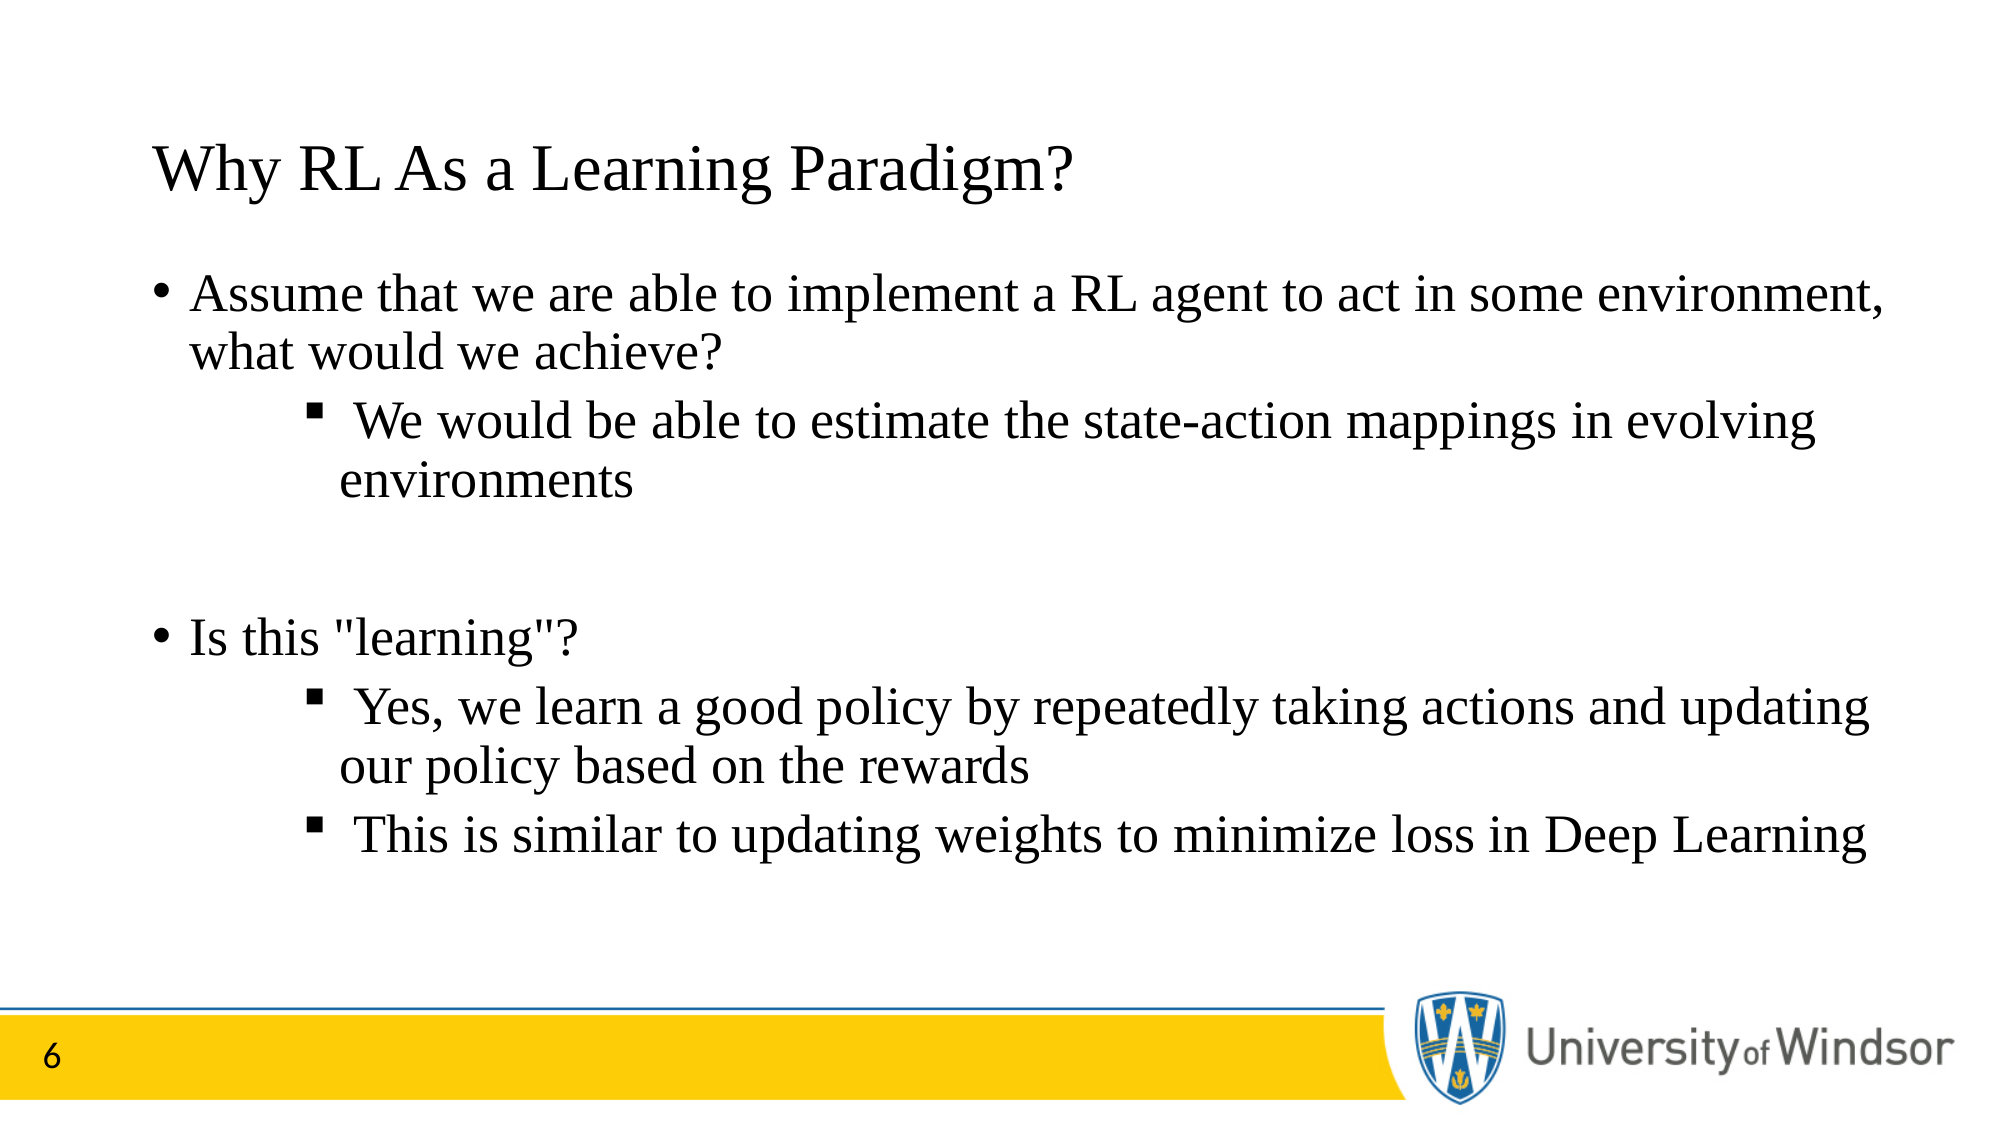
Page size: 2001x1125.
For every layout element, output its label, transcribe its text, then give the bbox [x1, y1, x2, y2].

picture [0, 974, 2000, 1125]
text_box 6 [27, 1023, 136, 1091]
text_box Assume that we are able to implement a RL agent to act in some environment, what would we achieve? We would be able to estimate the state-action mappings in evolving environments Is this "learning"? Yes, we learn a good policy by repeatedly taking actions and updating our policy based on the rewards This is similar to updating weights to minimize loss in Deep Learning [137, 256, 2000, 971]
text_box Why RL As a Learning Paradigm? [137, 59, 1863, 256]
